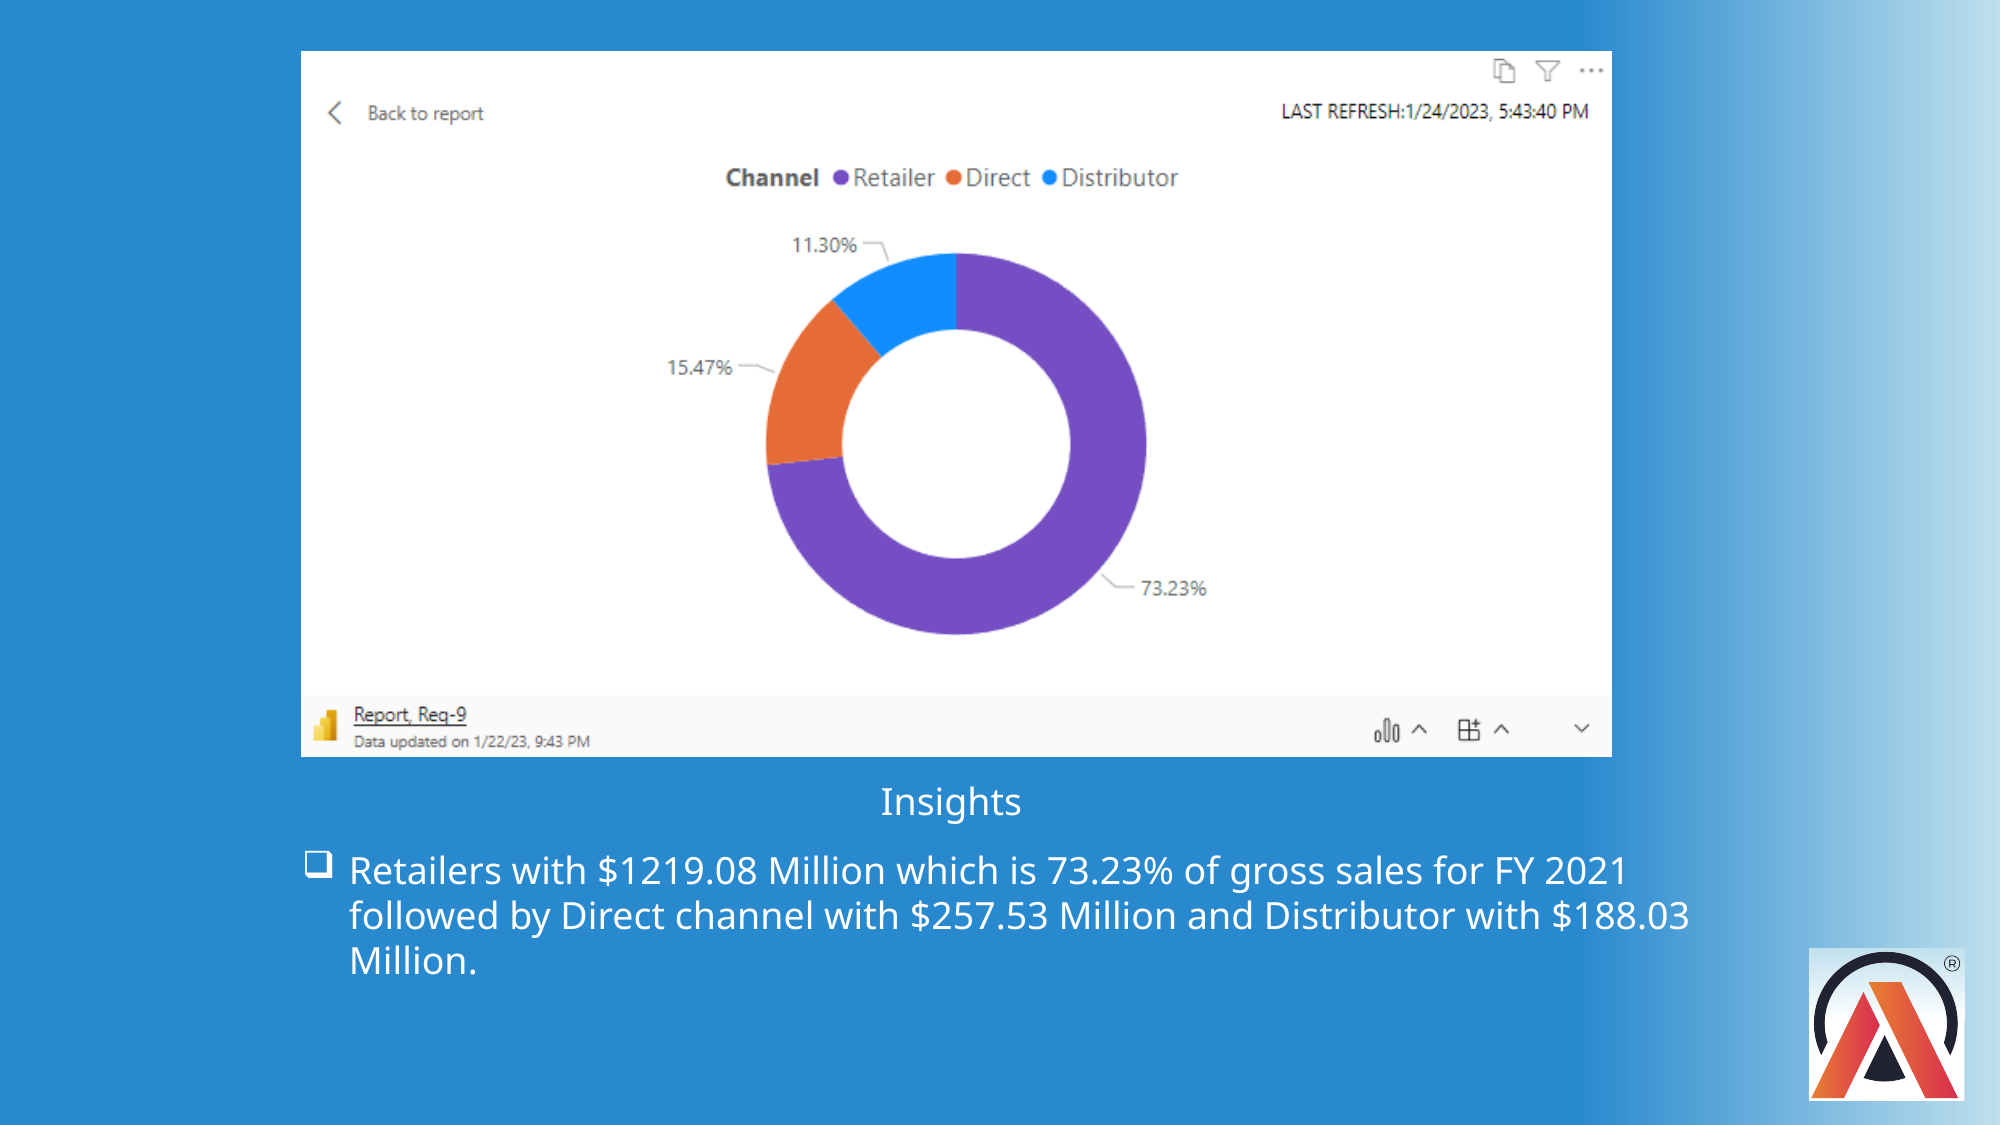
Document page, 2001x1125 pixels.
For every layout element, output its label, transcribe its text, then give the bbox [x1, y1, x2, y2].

text_box Retailers with $1219.08 Million which is 73.23% of gross sales for FY 2021 followed by Direct channel with $257.53 Million and Distributor with $188.03 Million. [287, 839, 1713, 1035]
picture [301, 51, 1612, 757]
picture [1808, 947, 1965, 1101]
text_box Insights [827, 770, 1076, 830]
